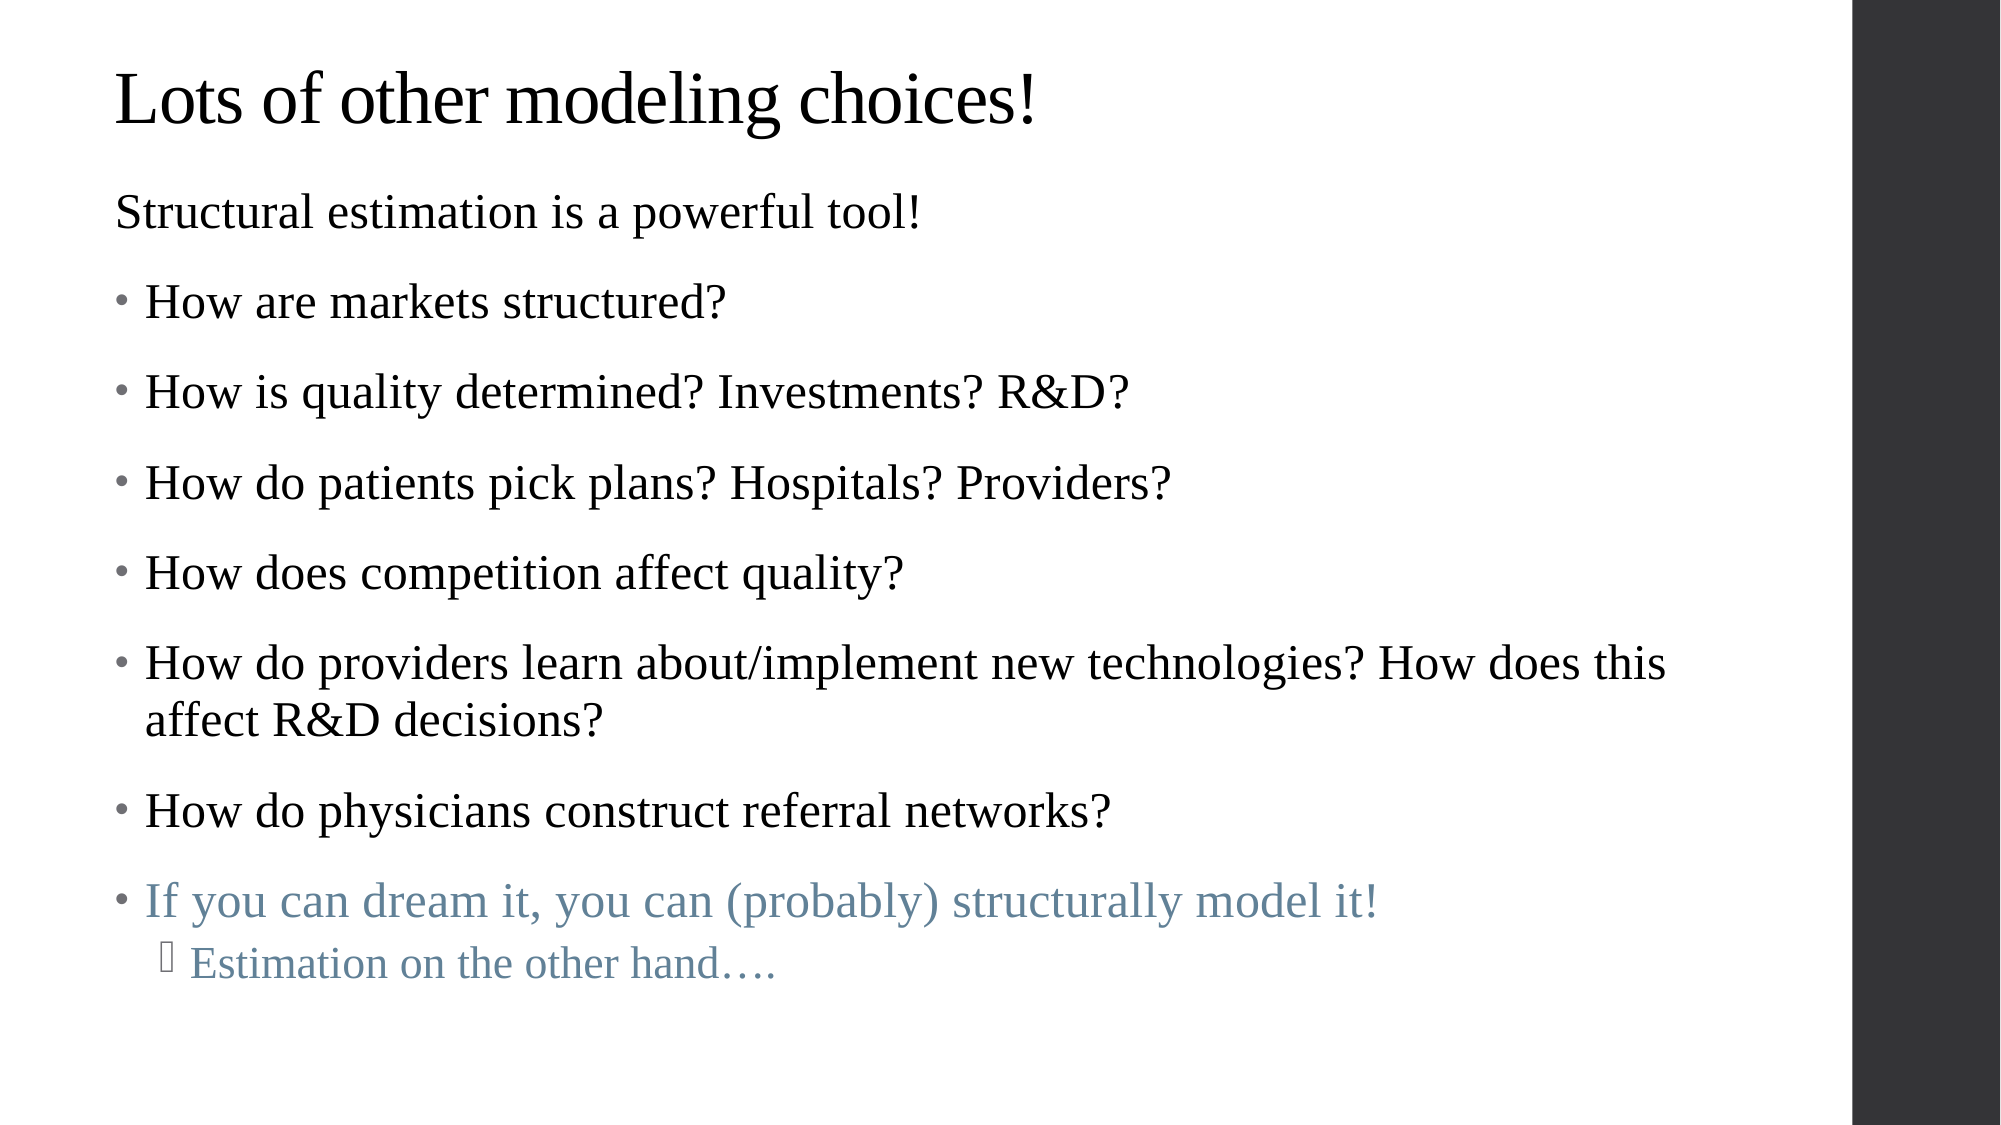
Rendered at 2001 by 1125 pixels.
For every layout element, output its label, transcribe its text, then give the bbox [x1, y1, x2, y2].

title Lots of other modeling choices! [99, 44, 1813, 148]
list Structural estimation is a powerful tool! How are markets structured? How is quality determined? Investments? R&D? How do patients pick plans? Hospitals? Providers? How does competition affect quality? How do providers learn about/implement new technologies? How does this affect R&D decisions? How do physicians construct referral networks? If you can dream it, you can (probably) structurally model it! Estimation on the other hand…. [99, 174, 1813, 1019]
